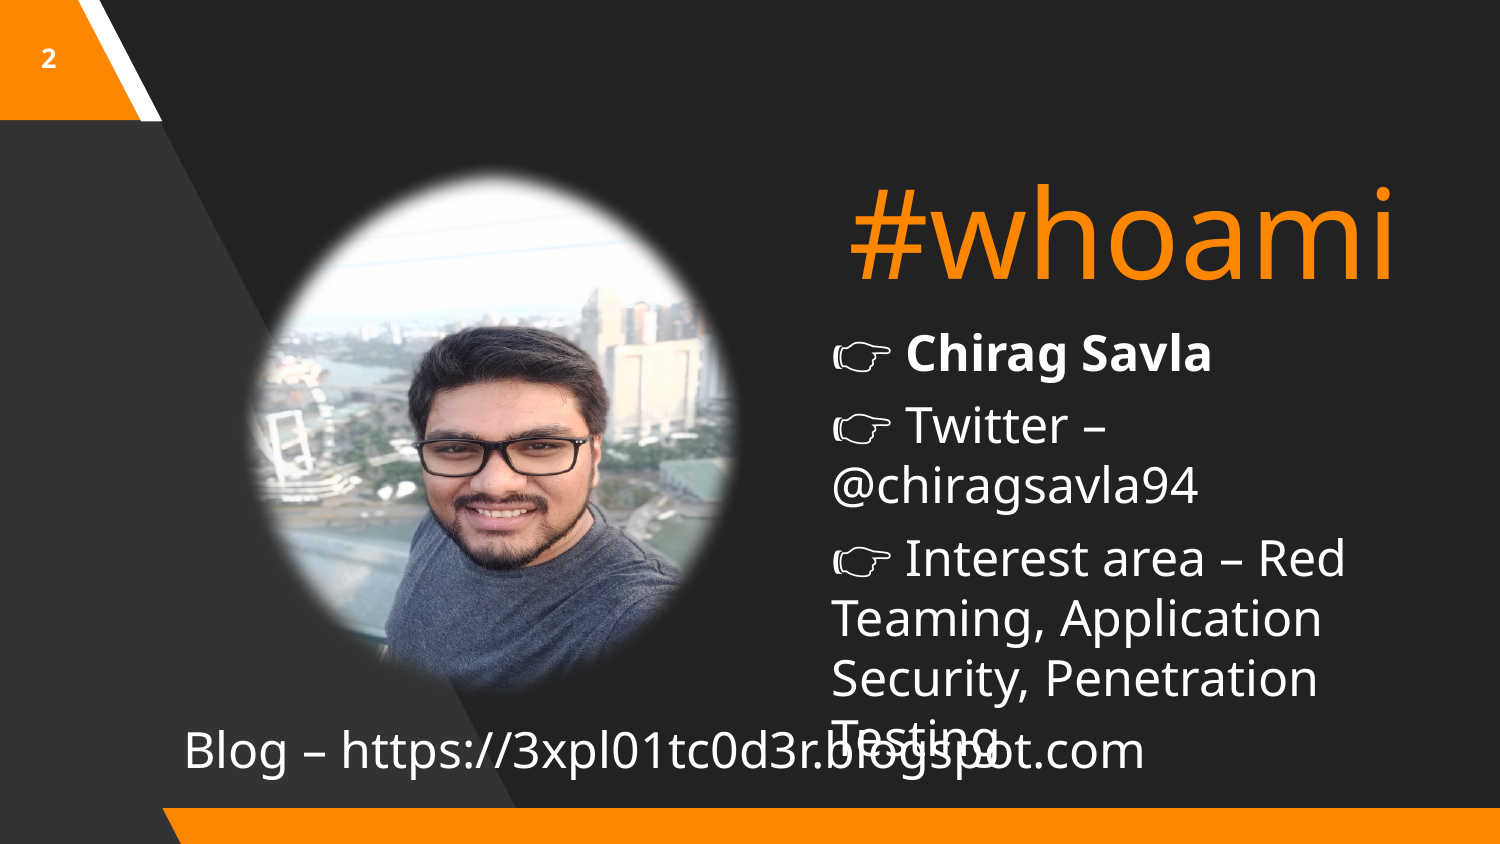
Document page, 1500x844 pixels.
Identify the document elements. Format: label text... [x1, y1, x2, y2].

subtitle 👉 Chirag Savla 👉 Twitter – @chiragsavla94 👉 Interest area – Red Teaming, Application Security, Penetration Testing [816, 306, 1487, 752]
title #whoami [833, 134, 1416, 306]
slide_number 2 [0, 0, 98, 121]
text_box Blog – https://3xpl01tc0d3r.blogspot.com [168, 703, 1465, 799]
picture [220, 176, 765, 687]
